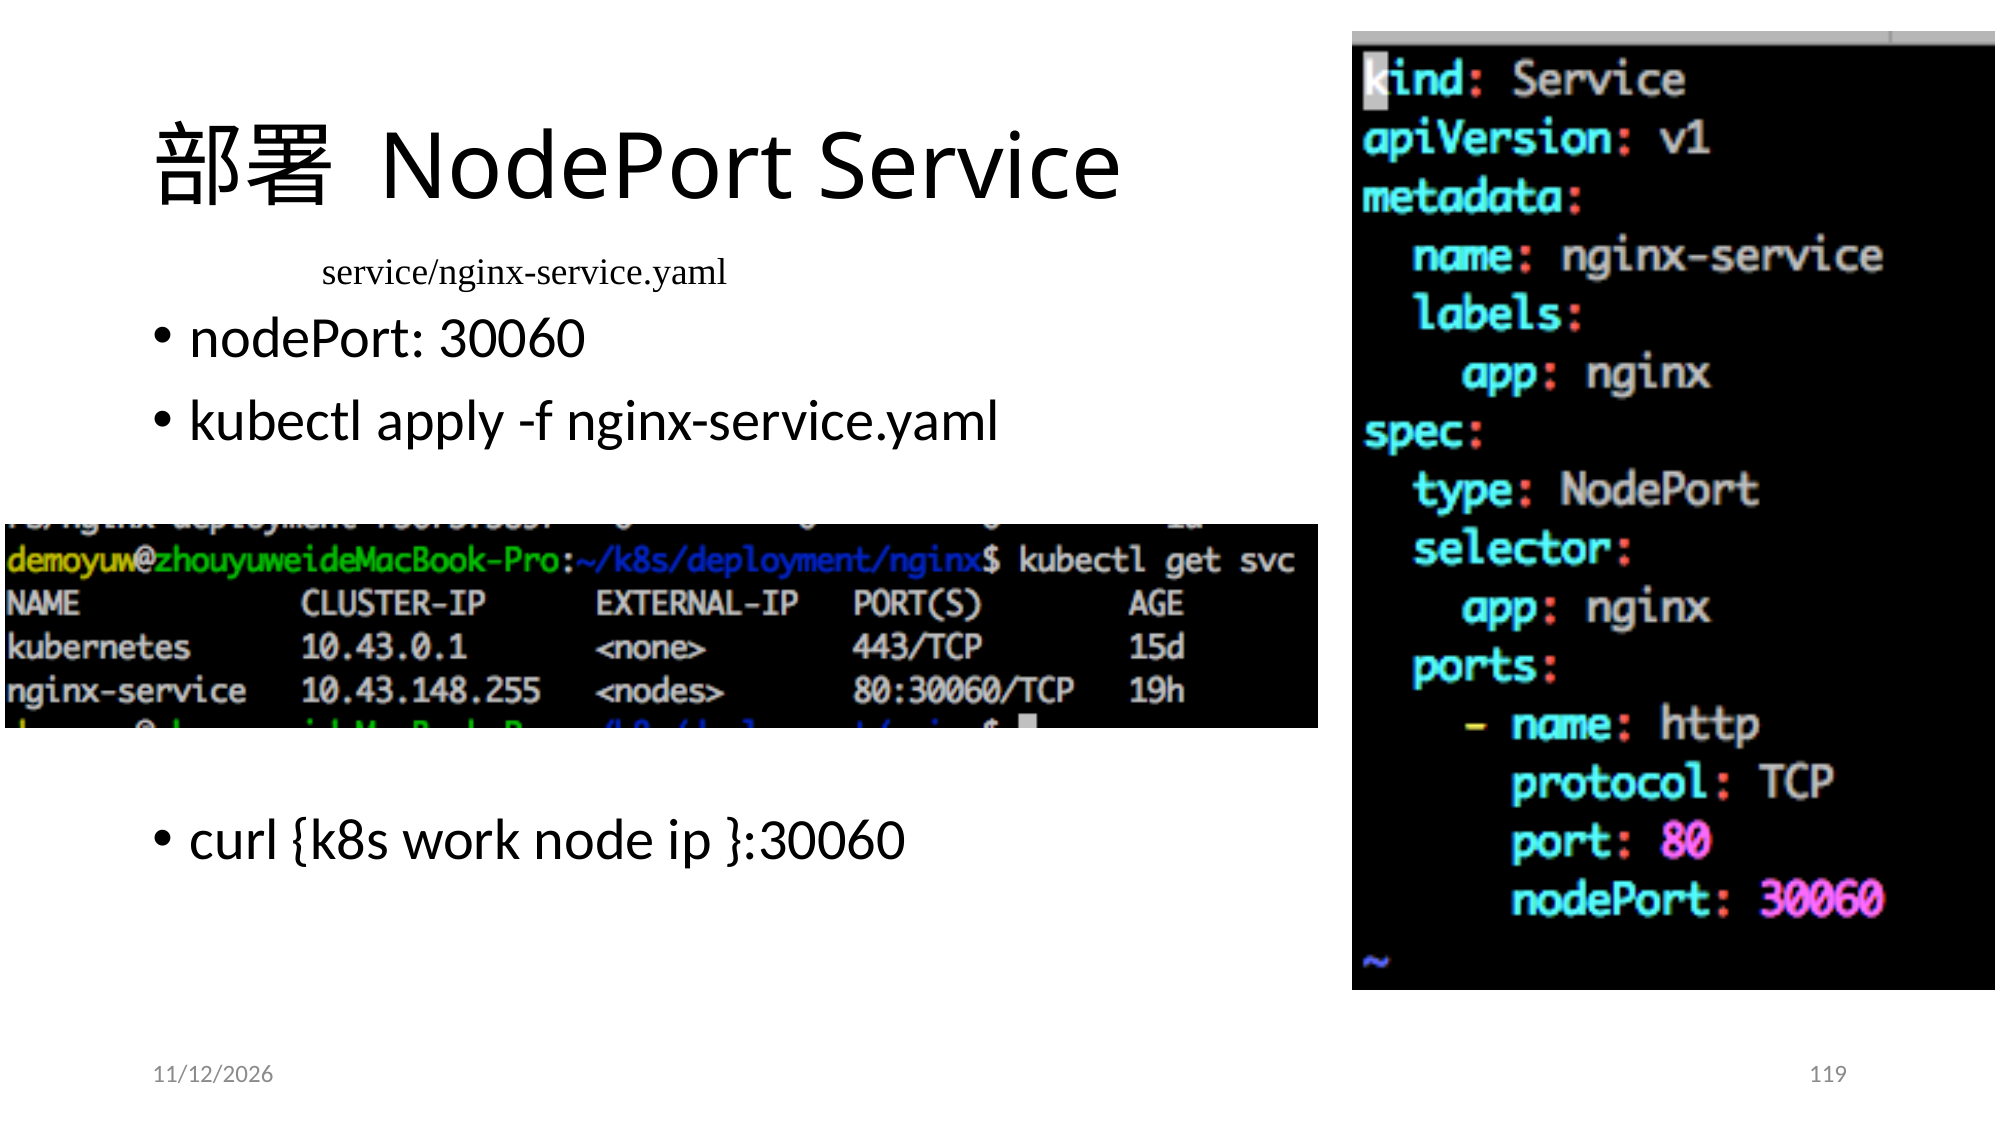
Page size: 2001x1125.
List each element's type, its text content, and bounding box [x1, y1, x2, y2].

title 部署 NodePort Service [137, 59, 1352, 278]
text_box service/nginx-service.yaml [307, 239, 743, 300]
picture [5, 524, 1318, 728]
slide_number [137, 1042, 588, 1103]
slide_number 119 [1412, 1042, 1863, 1103]
picture [1352, 31, 1995, 990]
list nodePort: 30060 kubectl apply -f nginx-service.yaml curl {k8s work node ip }:30060 [137, 299, 1863, 1014]
